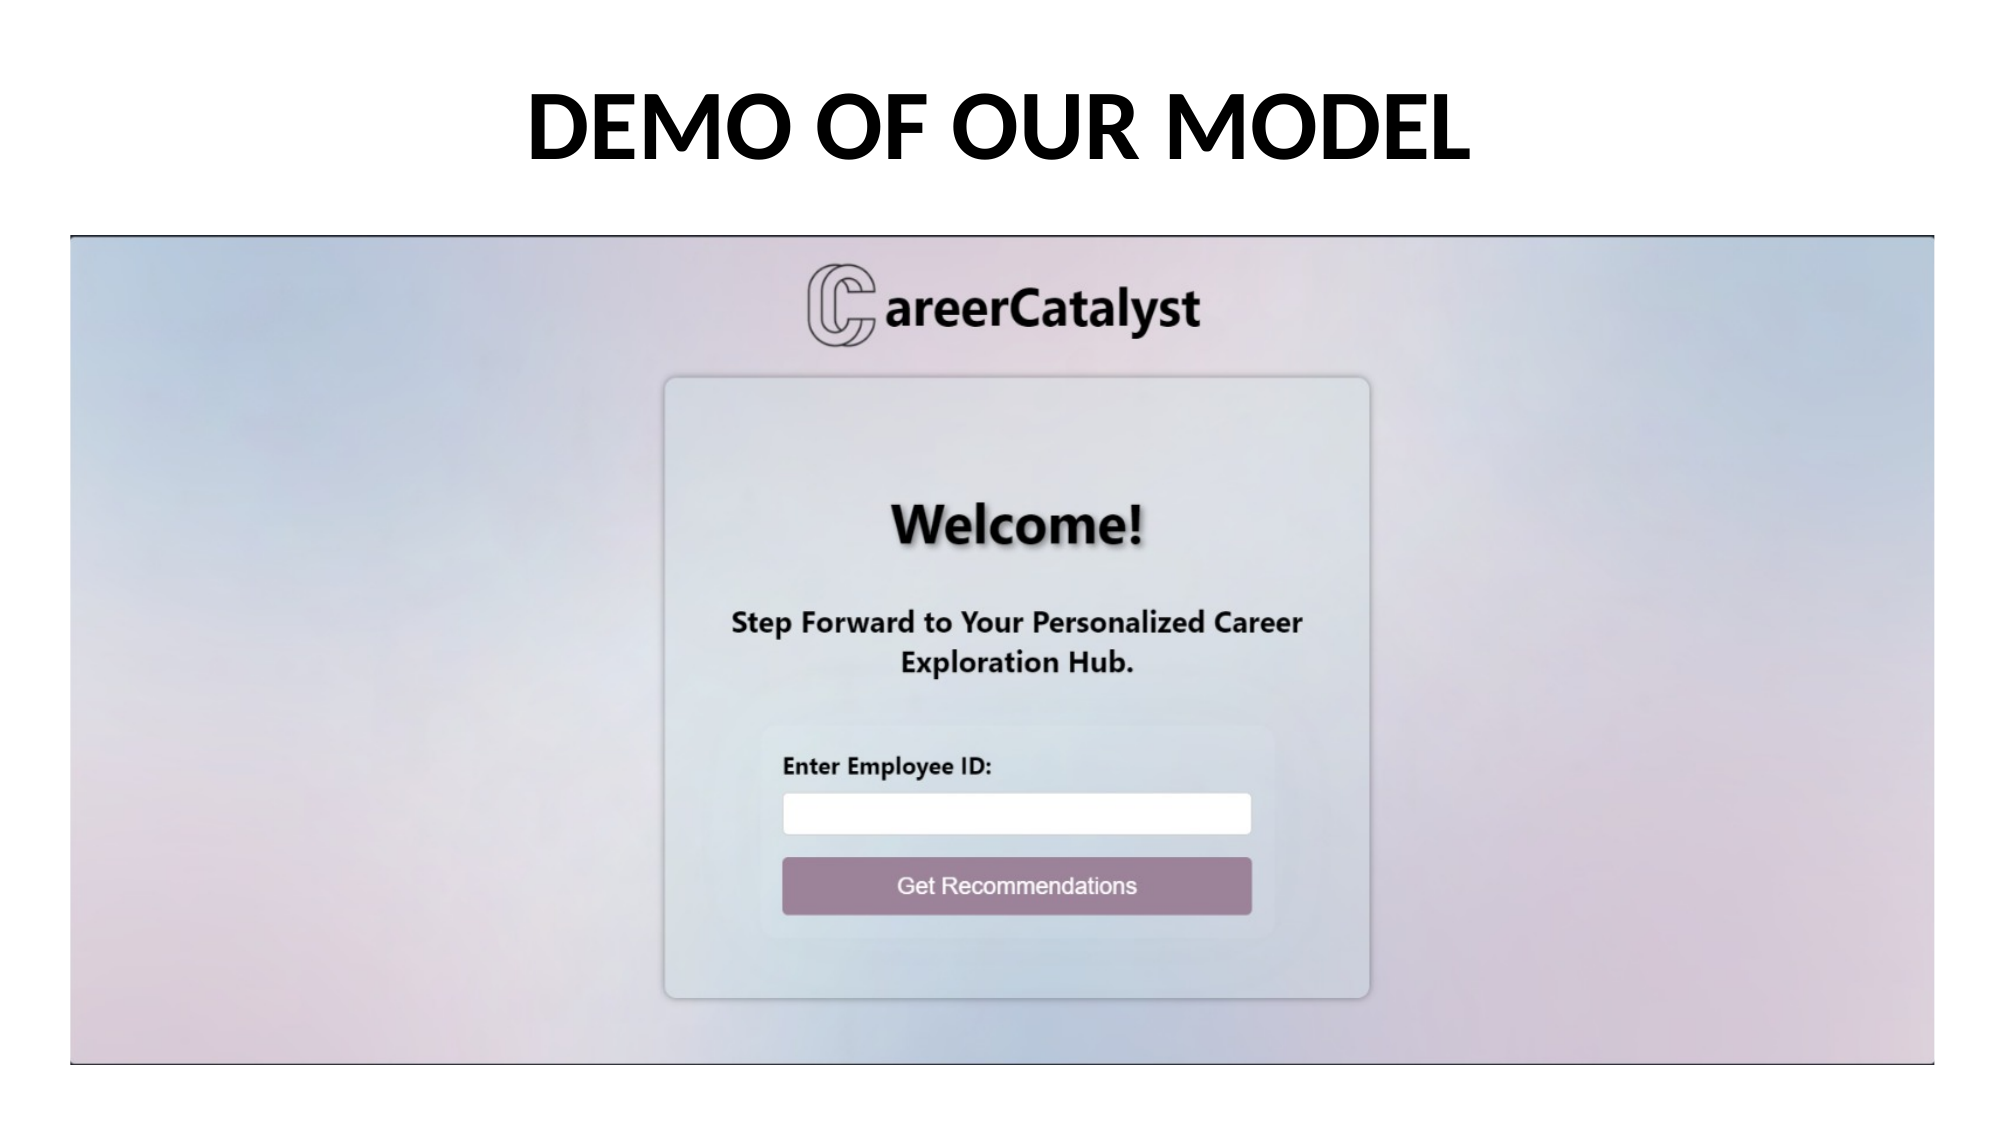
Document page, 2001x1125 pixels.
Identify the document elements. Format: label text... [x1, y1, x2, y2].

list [70, 235, 1935, 1091]
title DEMO OF OUR MODEL [137, 18, 1863, 235]
